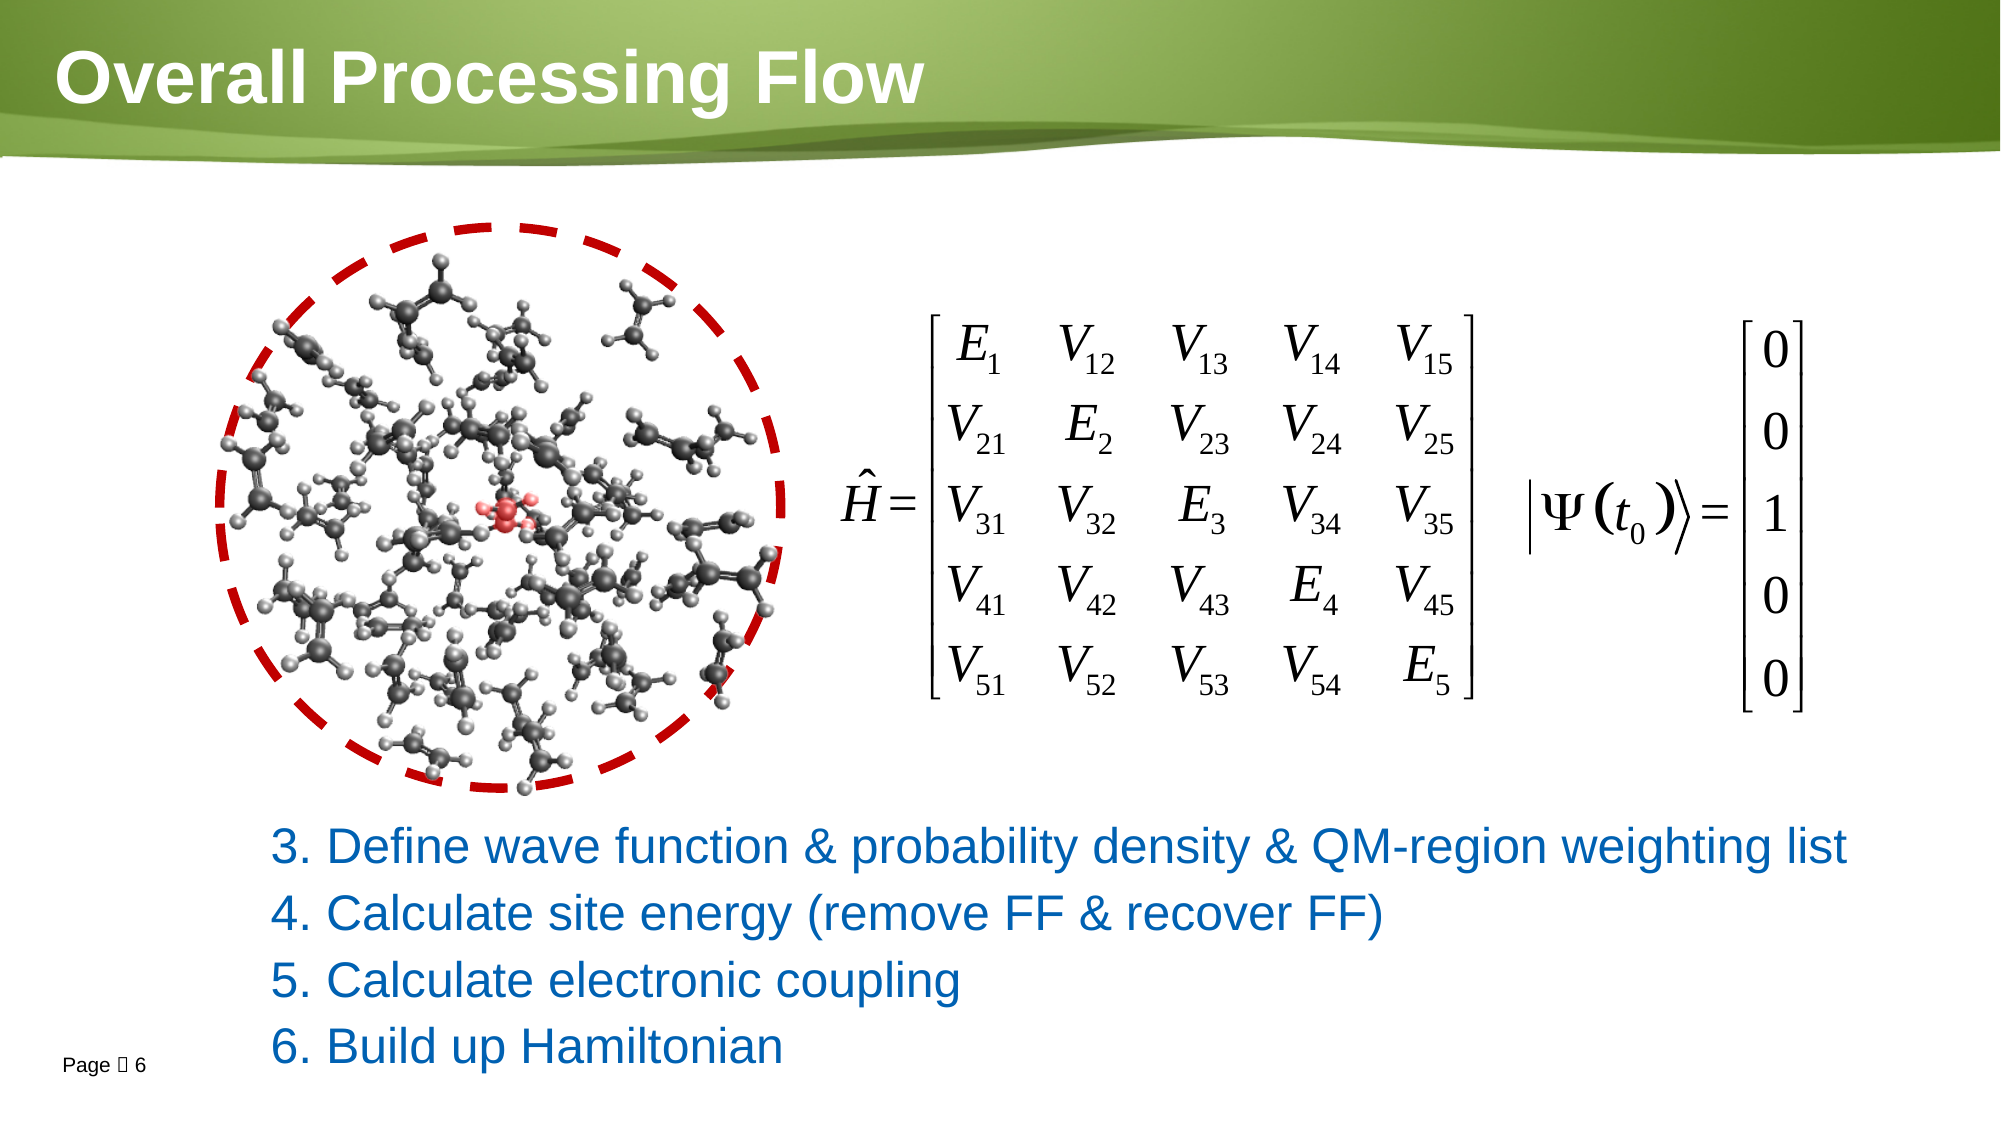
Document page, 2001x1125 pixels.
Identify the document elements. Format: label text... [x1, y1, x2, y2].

text_box 3. ﻿Define wave function & probability density & QM-region weighting list 4. Calculate site energy (remove FF & recover FF) 5. Calculate electronic coupling 6. Build up Hamiltonian [255, 799, 1922, 1082]
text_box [831, 302, 1495, 714]
picture [0, 0, 2001, 1125]
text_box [1519, 311, 1827, 723]
text_box Overall Processing Flow [54, 30, 1981, 138]
